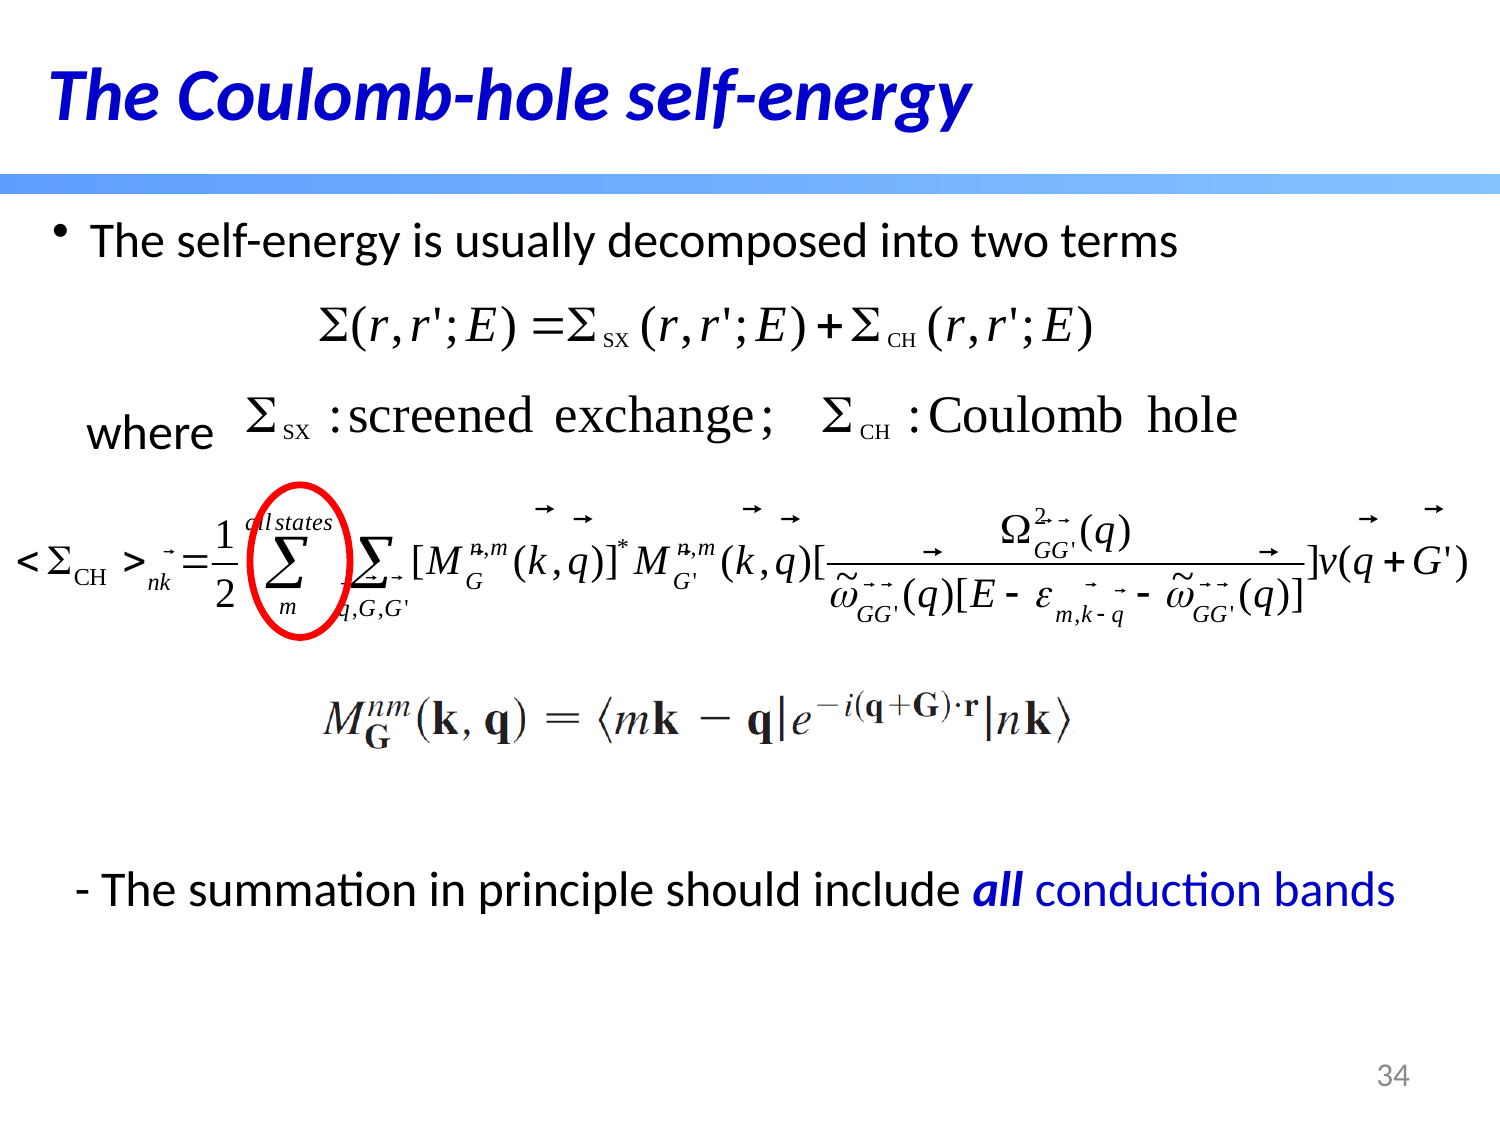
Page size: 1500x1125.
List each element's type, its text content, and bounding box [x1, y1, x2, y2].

text_box The self-energy is usually decomposed into two terms where - The summation in principle should include all conduction bands [37, 196, 1475, 497]
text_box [238, 379, 1249, 464]
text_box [9, 497, 1476, 638]
picture [313, 688, 1076, 755]
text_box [312, 290, 1104, 372]
slide_number 34 [1074, 1042, 1425, 1103]
text_box The Coulomb-hole self-energy [32, 37, 1383, 144]
text_box The self-energy is usually decomposed into two terms where - The summation in principle should include all conduction bands [37, 645, 1475, 924]
text_box [0, 173, 1500, 196]
text_box [273, 484, 326, 496]
